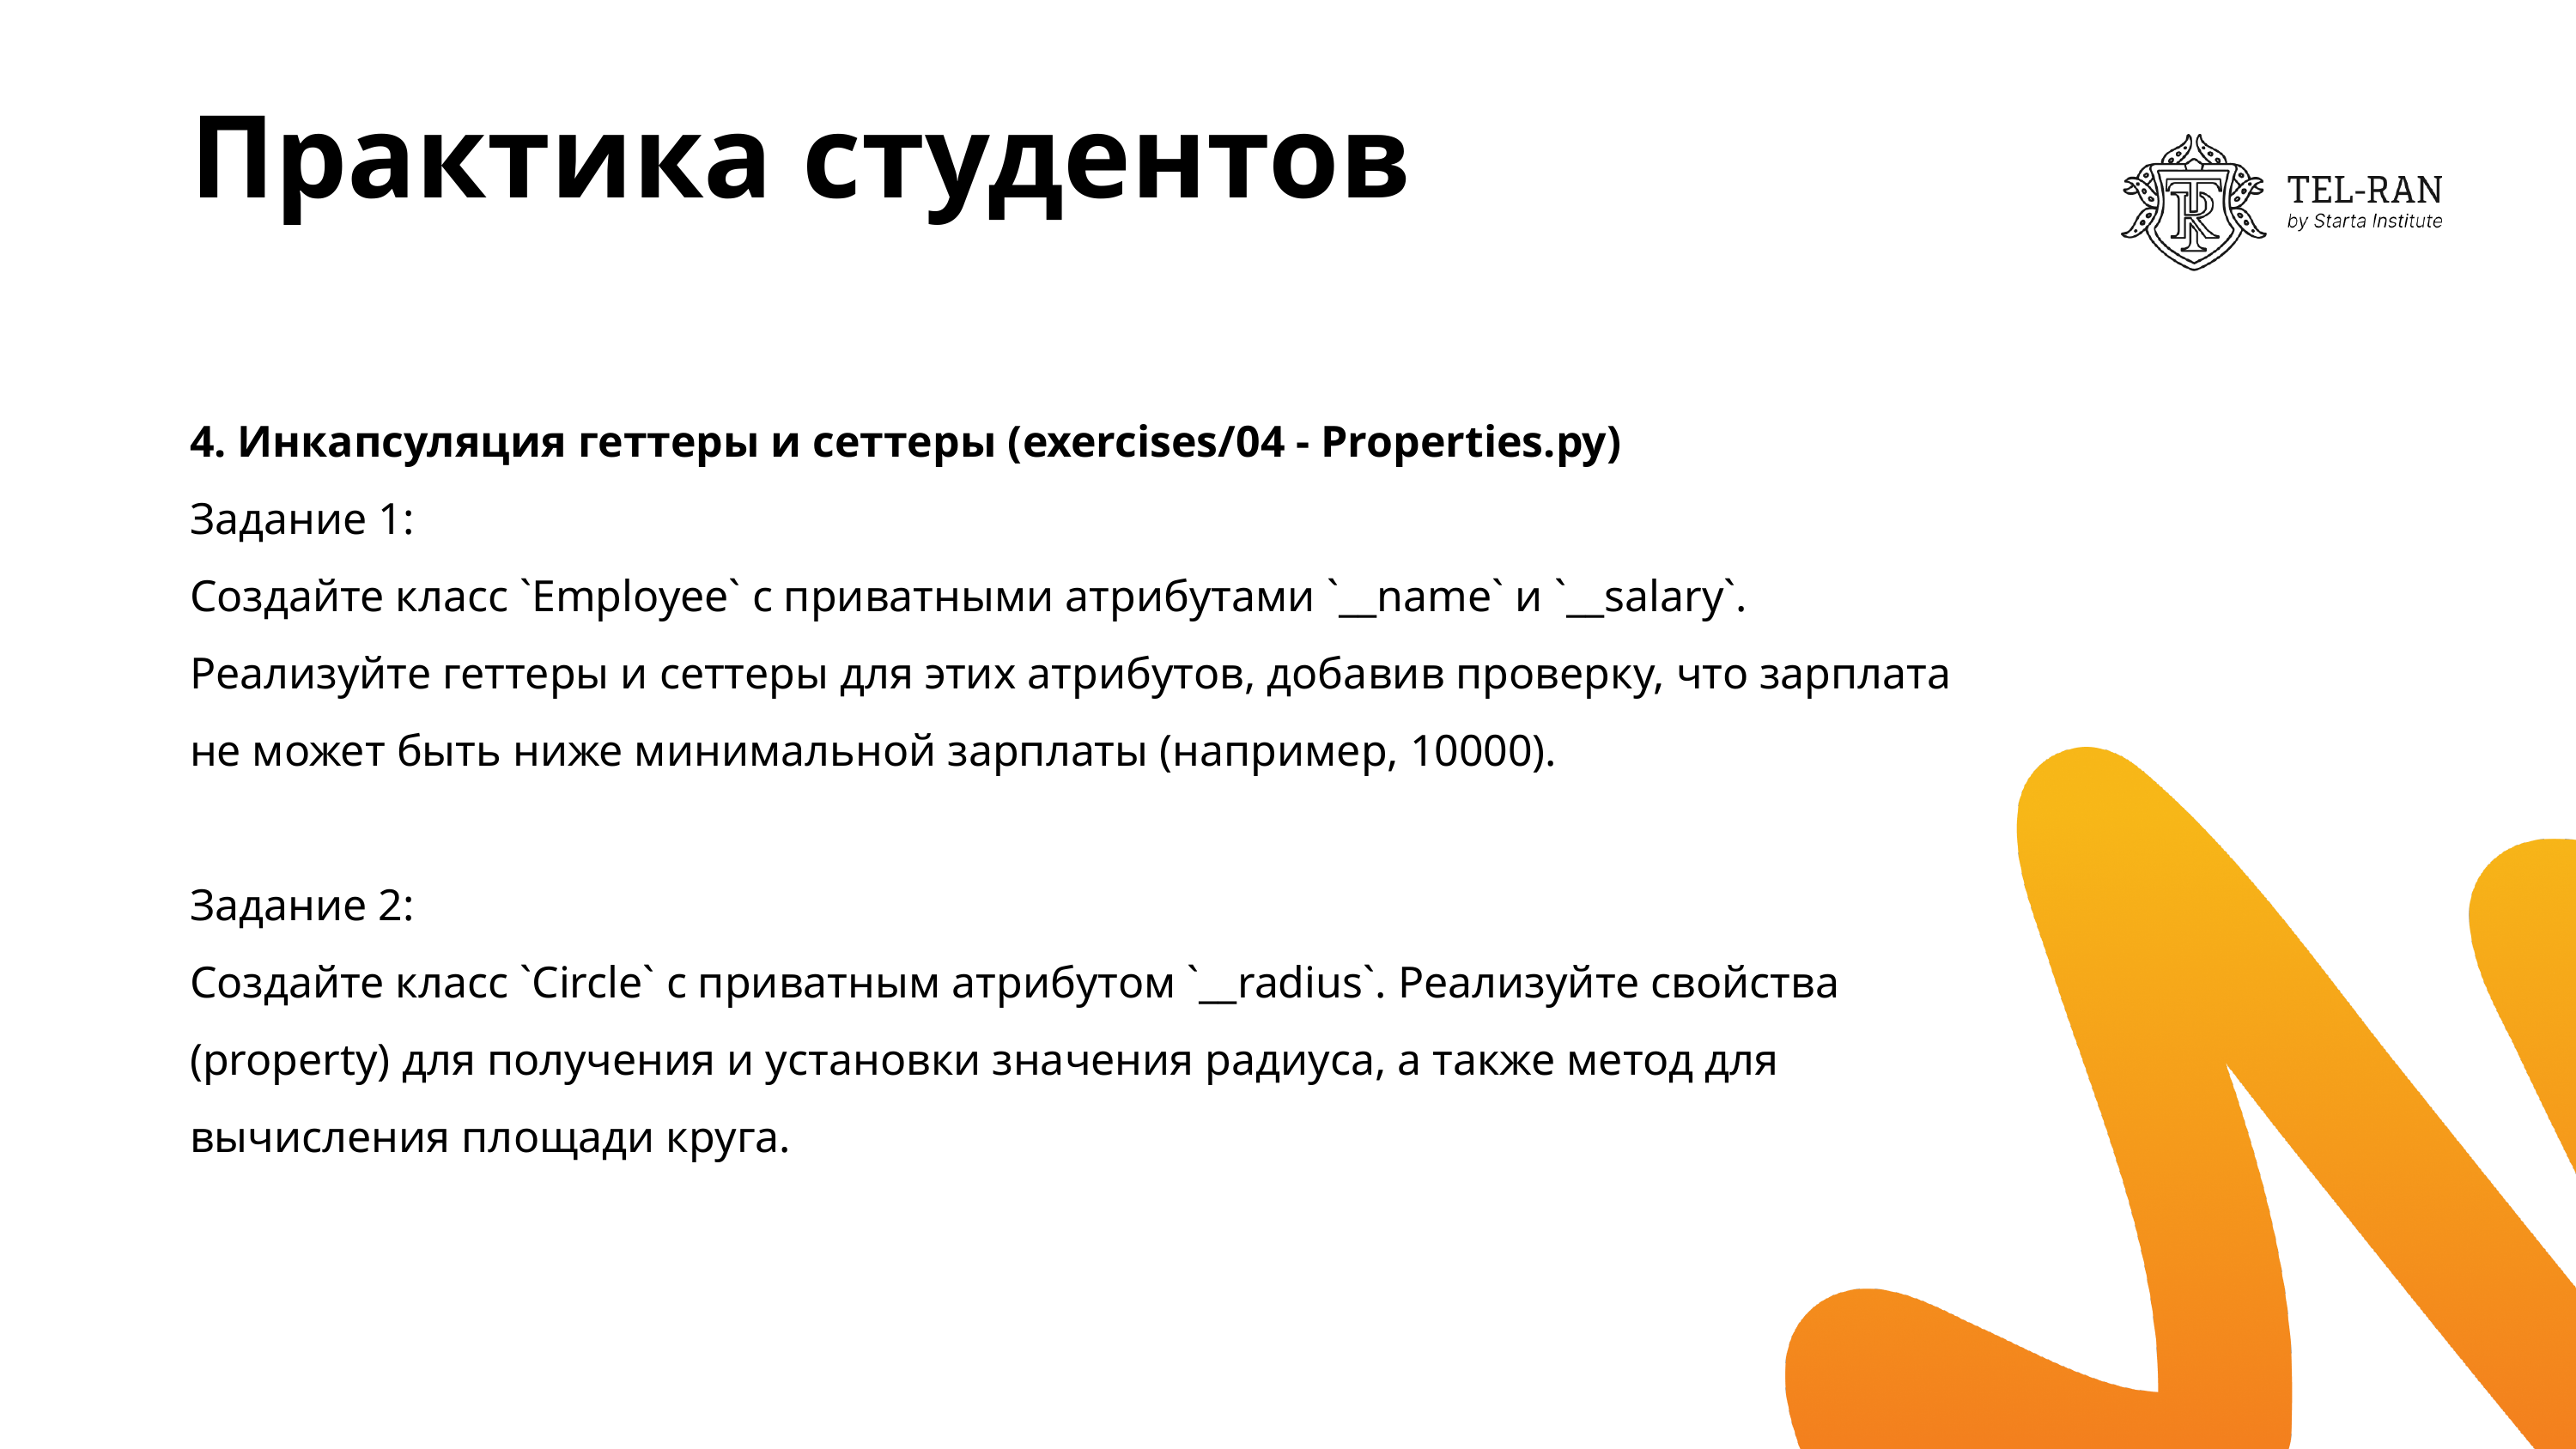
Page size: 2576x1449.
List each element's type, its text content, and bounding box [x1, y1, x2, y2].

picture [2121, 134, 2442, 271]
picture [1620, 747, 2576, 1449]
title Практика студентов [177, 76, 2107, 358]
text_box 4. Инкапсуляция геттеры и сеттеры (exercises/04 - Properties.py) Задание 1: Создайте класс `Employee` с приватными атрибутами `__name` и `__salary`. Реализуйте геттеры и сеттеры для этих атрибутов, добавив проверку, что зарплата не может быть ниже минимальной зарплаты (например, 10000). Задание 2: Создайте класс `Circle` с приватным атрибутом `__radius`. Реализуйте свойства (property) для получения и установки значения радиуса, а также метод для вычисления площади круга. [177, 382, 2006, 1167]
